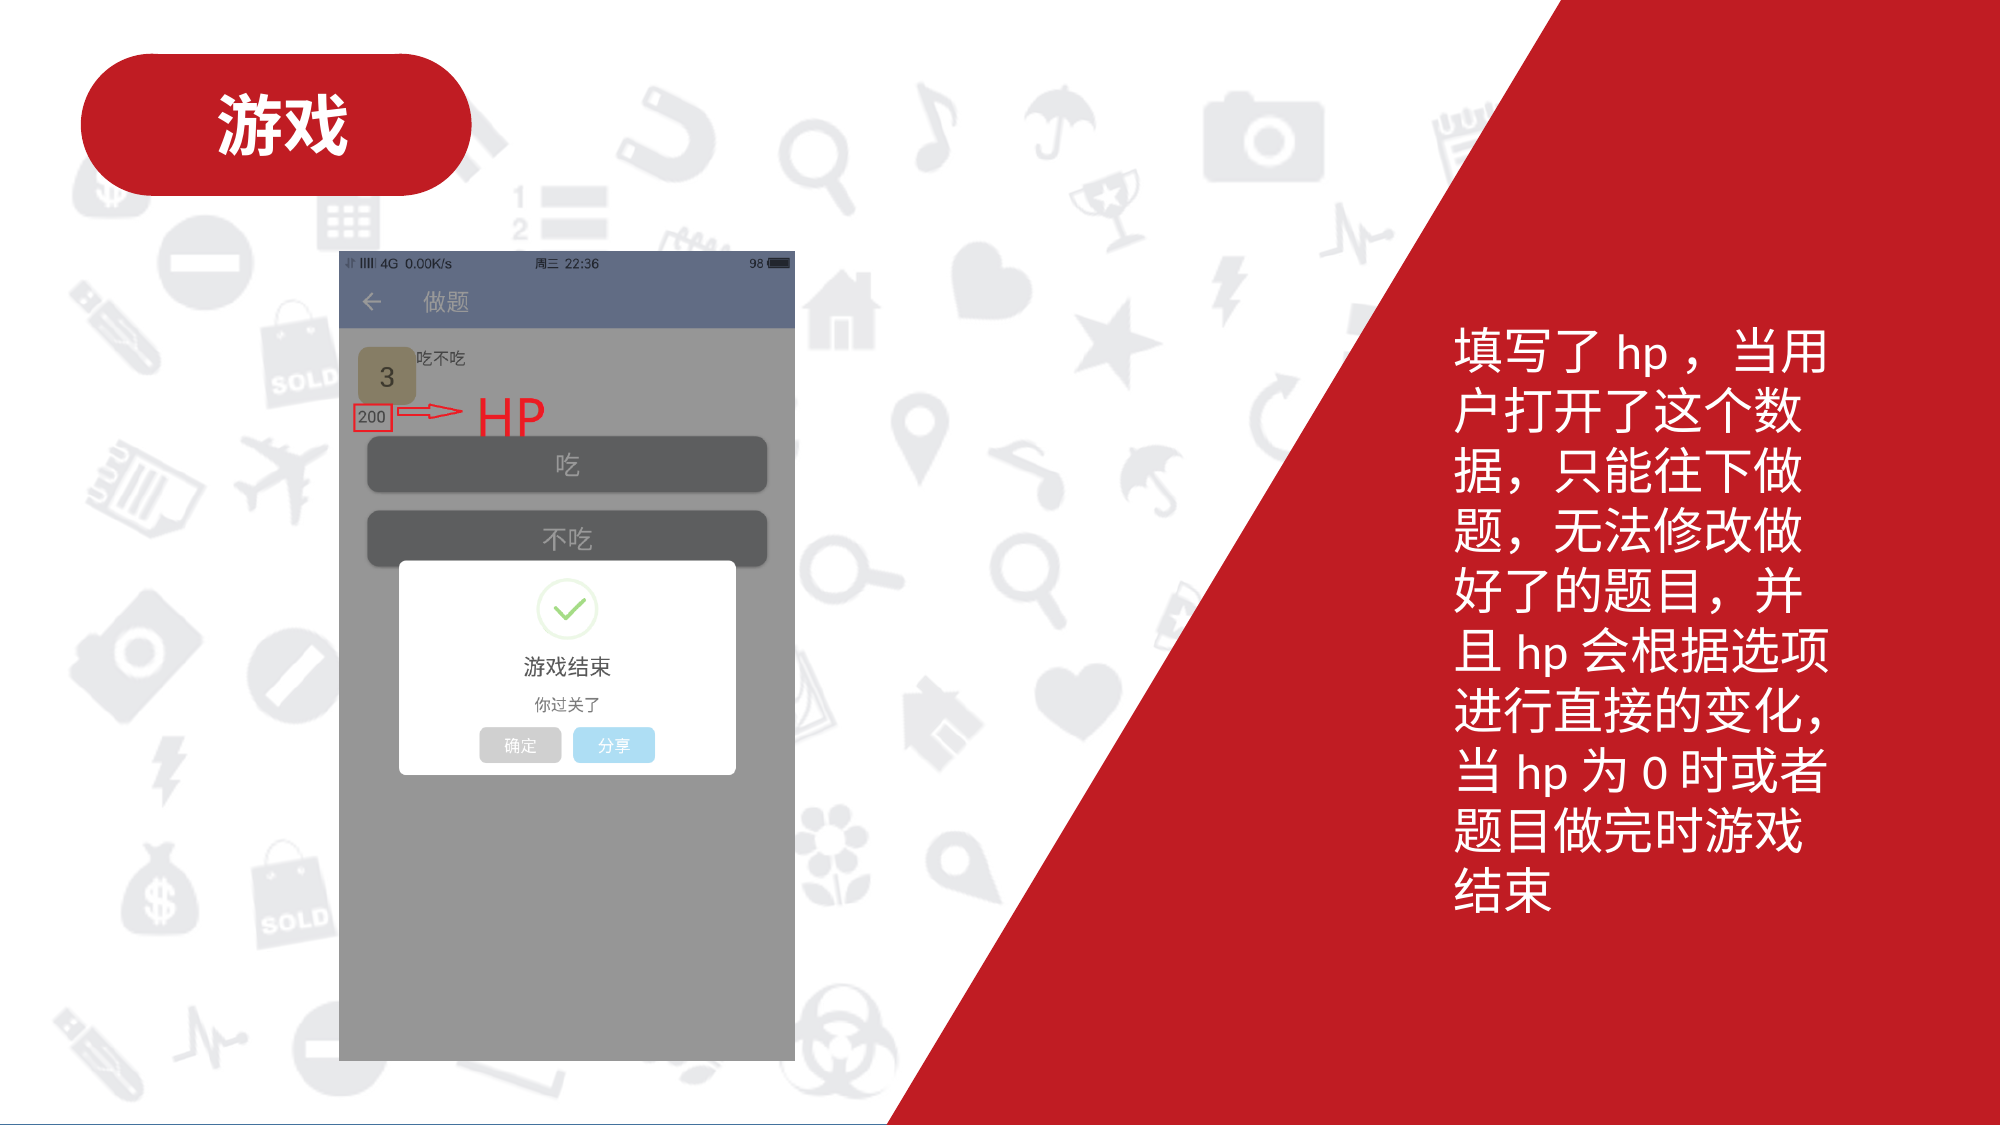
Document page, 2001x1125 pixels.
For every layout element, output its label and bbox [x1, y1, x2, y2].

text_box [81, 54, 471, 195]
picture [0, 0, 2000, 1125]
